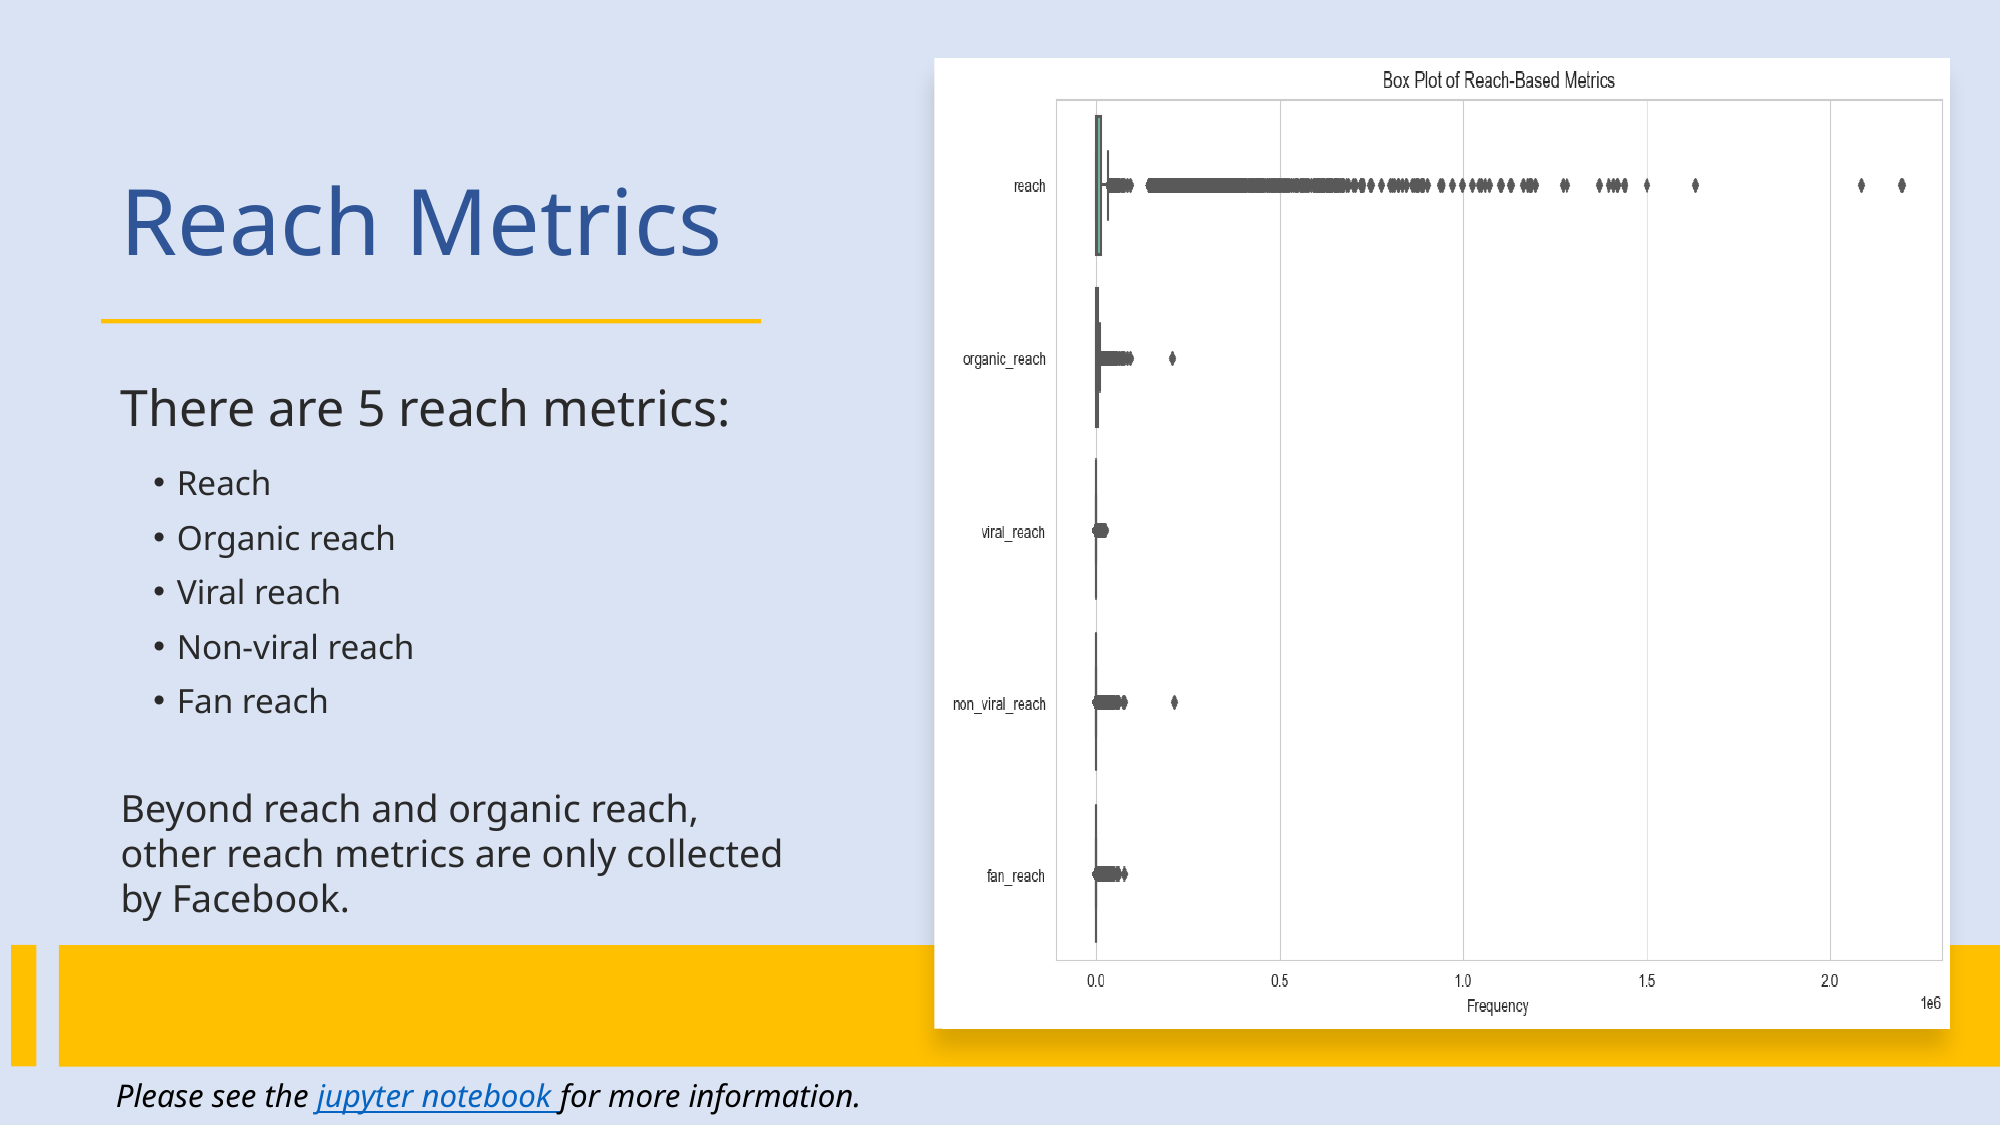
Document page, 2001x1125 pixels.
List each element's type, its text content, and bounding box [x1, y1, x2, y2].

text_box Reach Metrics [105, 86, 809, 284]
text_box Reach Organic reach Viral reach Non-viral reach Fan reach [101, 455, 858, 776]
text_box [932, 944, 1950, 1051]
text_box There are 5 reach metrics: [105, 369, 884, 491]
text_box [0, 0, 2000, 1125]
text_box [10, 944, 37, 1067]
text_box Please see the jupyter notebook for more information. [101, 1069, 924, 1125]
text_box [933, 57, 1950, 1030]
text_box Beyond reach and organic reach, other reach metrics are only collected by Facebook. [105, 777, 809, 928]
text_box [58, 944, 2000, 1068]
picture [942, 58, 1950, 1029]
text_box [100, 318, 762, 324]
